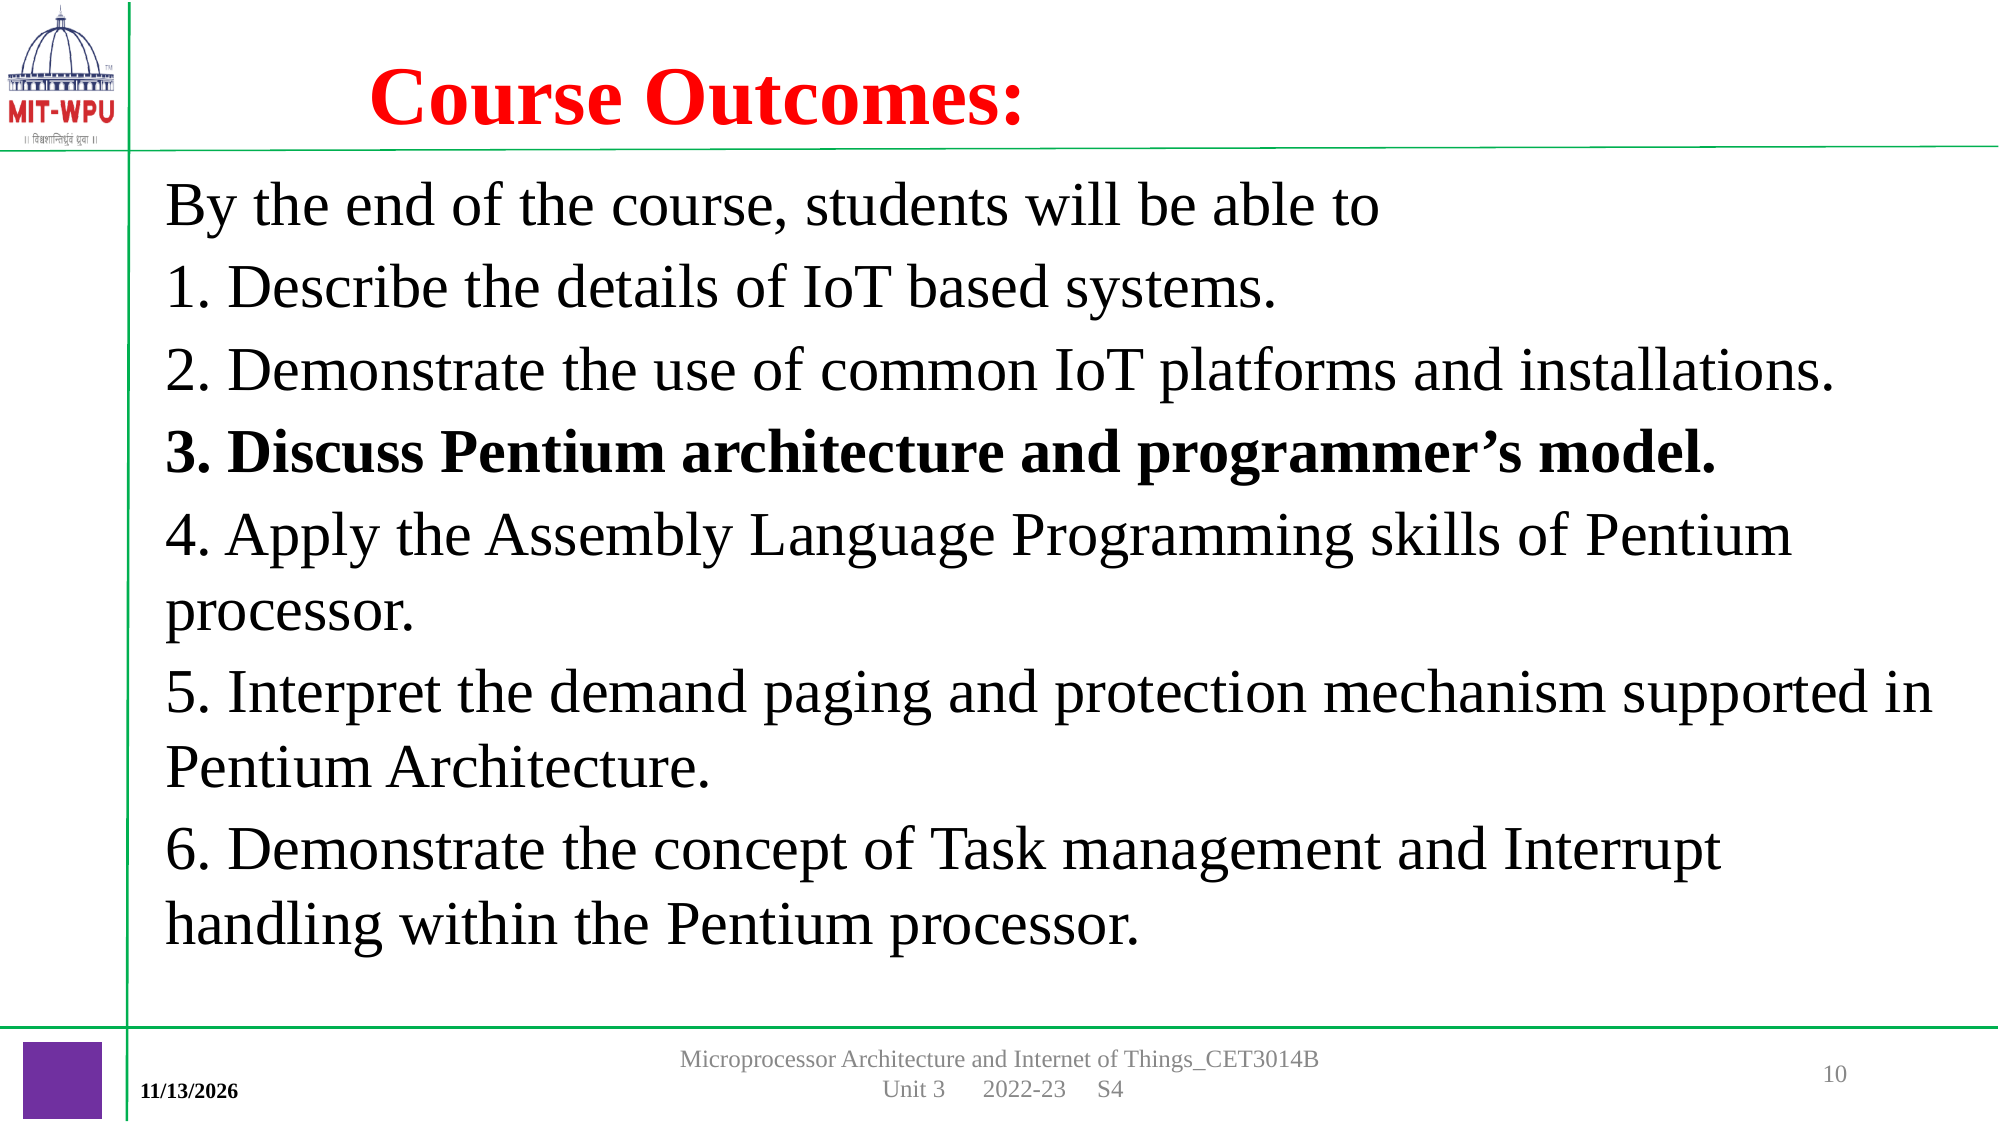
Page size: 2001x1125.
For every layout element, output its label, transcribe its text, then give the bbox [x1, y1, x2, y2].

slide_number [135, 1059, 575, 1120]
list By the end of the course, students will be able to 1. Describe the details of IoT based systems. 2. Demonstrate the use of common IoT platforms and installations. 3. Discuss Pentium architecture and programmer’s model. 4. Apply the Assembly Language Programming skills of Pentium processor. 5. Interpret the demand paging and protection mechanism supported in Pentium Architecture. 6. Demonstrate the concept of Task management and Interrupt handling within the Pentium processor. [135, 161, 1966, 930]
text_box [126, 1, 130, 1026]
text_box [0, 146, 121, 152]
footer Microprocessor Architecture and Internet of Things_CET3014B Unit 3 2022-23 S4 [662, 1042, 1338, 1103]
text_box Course Outcomes: [354, 44, 1064, 143]
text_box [135, 146, 1999, 152]
text_box [23, 1042, 102, 1118]
slide_number 10 [1412, 1042, 1863, 1103]
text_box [126, 1039, 130, 1122]
text_box [6, 4, 115, 143]
